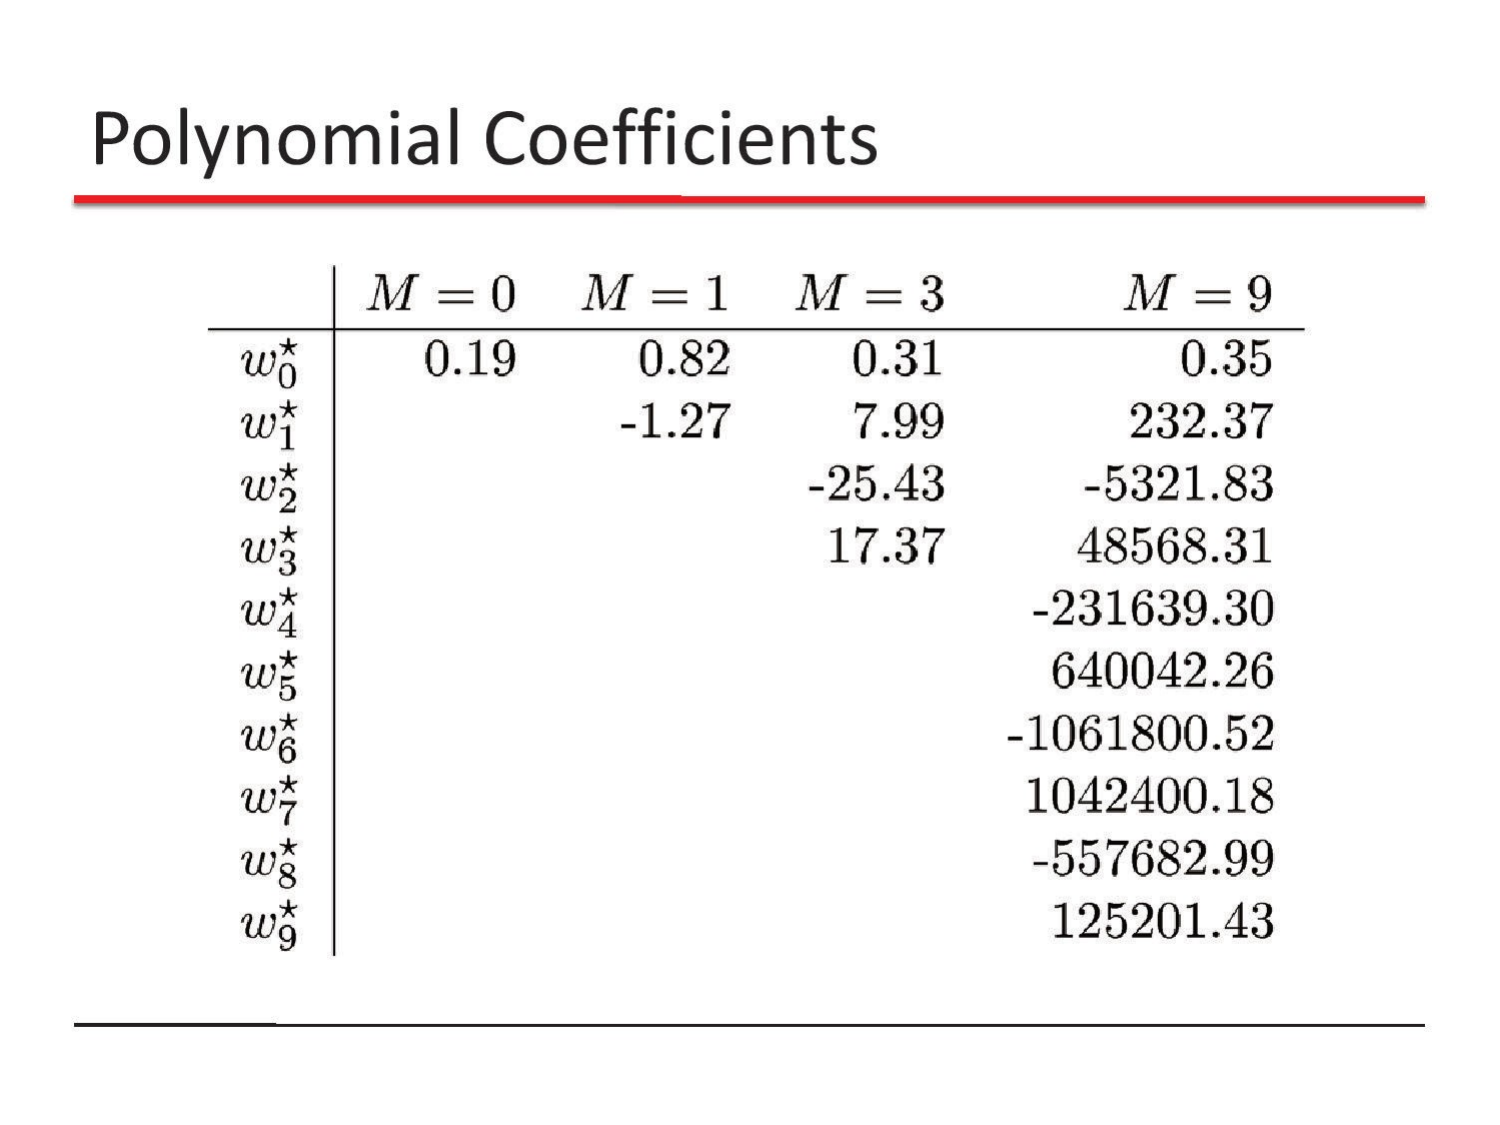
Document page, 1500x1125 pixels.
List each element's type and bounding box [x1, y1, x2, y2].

text_box [0, 0, 1500, 1125]
